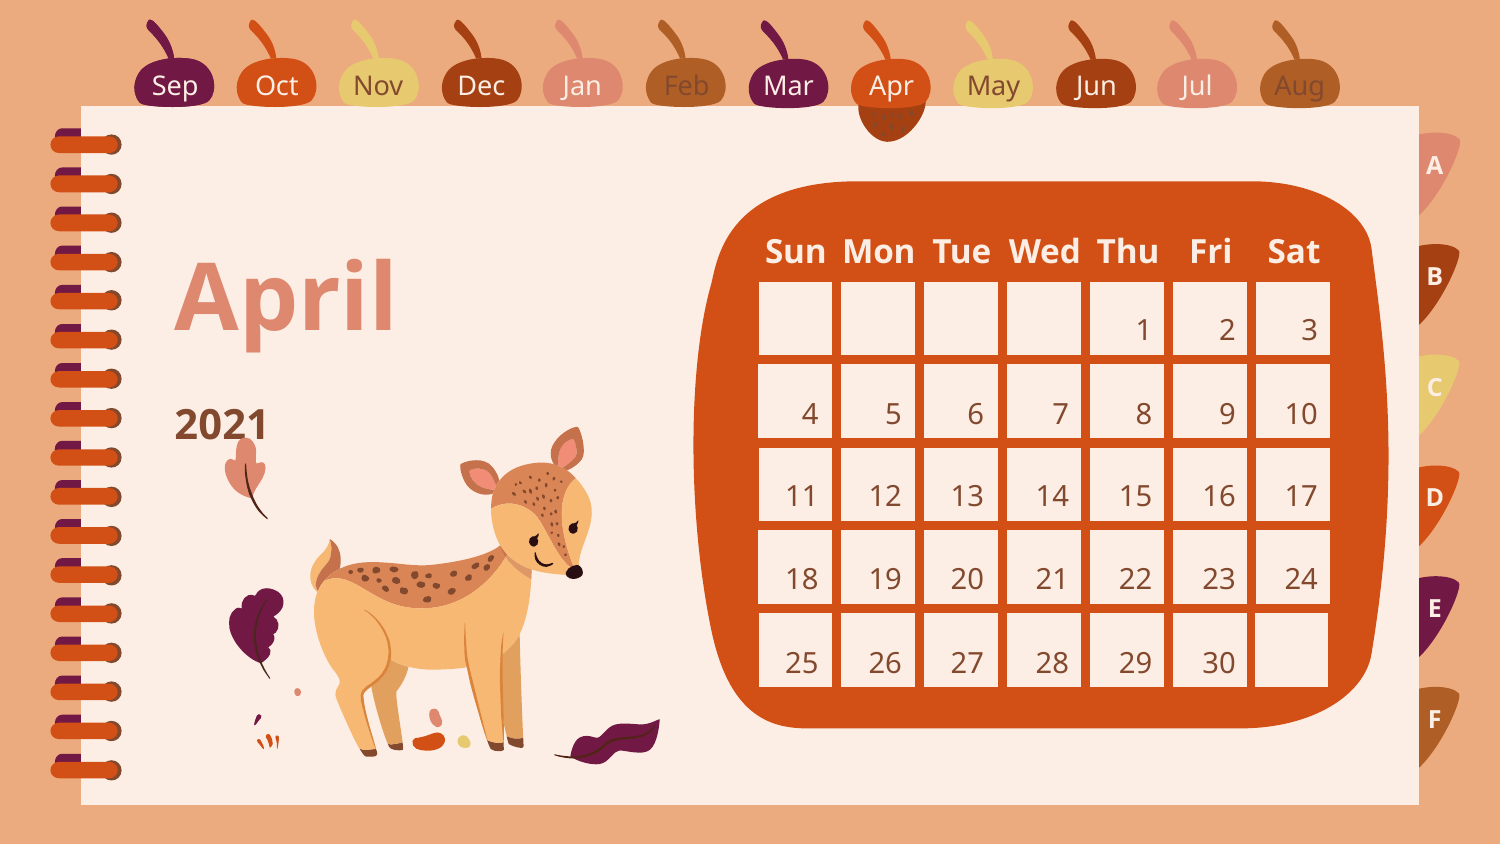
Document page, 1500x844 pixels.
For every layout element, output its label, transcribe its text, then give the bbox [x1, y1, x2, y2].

text_box [742, 702, 1335, 729]
text_box A [1408, 134, 1462, 190]
text_box [693, 224, 738, 697]
text_box D [1408, 466, 1462, 522]
text_box [746, 181, 1389, 690]
subtitle 2021 [159, 340, 461, 463]
text_box F [1408, 688, 1462, 743]
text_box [218, 426, 660, 765]
text_box B [1408, 245, 1462, 300]
title April [159, 200, 683, 365]
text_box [742, 215, 1348, 695]
text_box E [1408, 577, 1462, 633]
text_box C [1408, 355, 1462, 411]
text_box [129, 19, 1352, 143]
